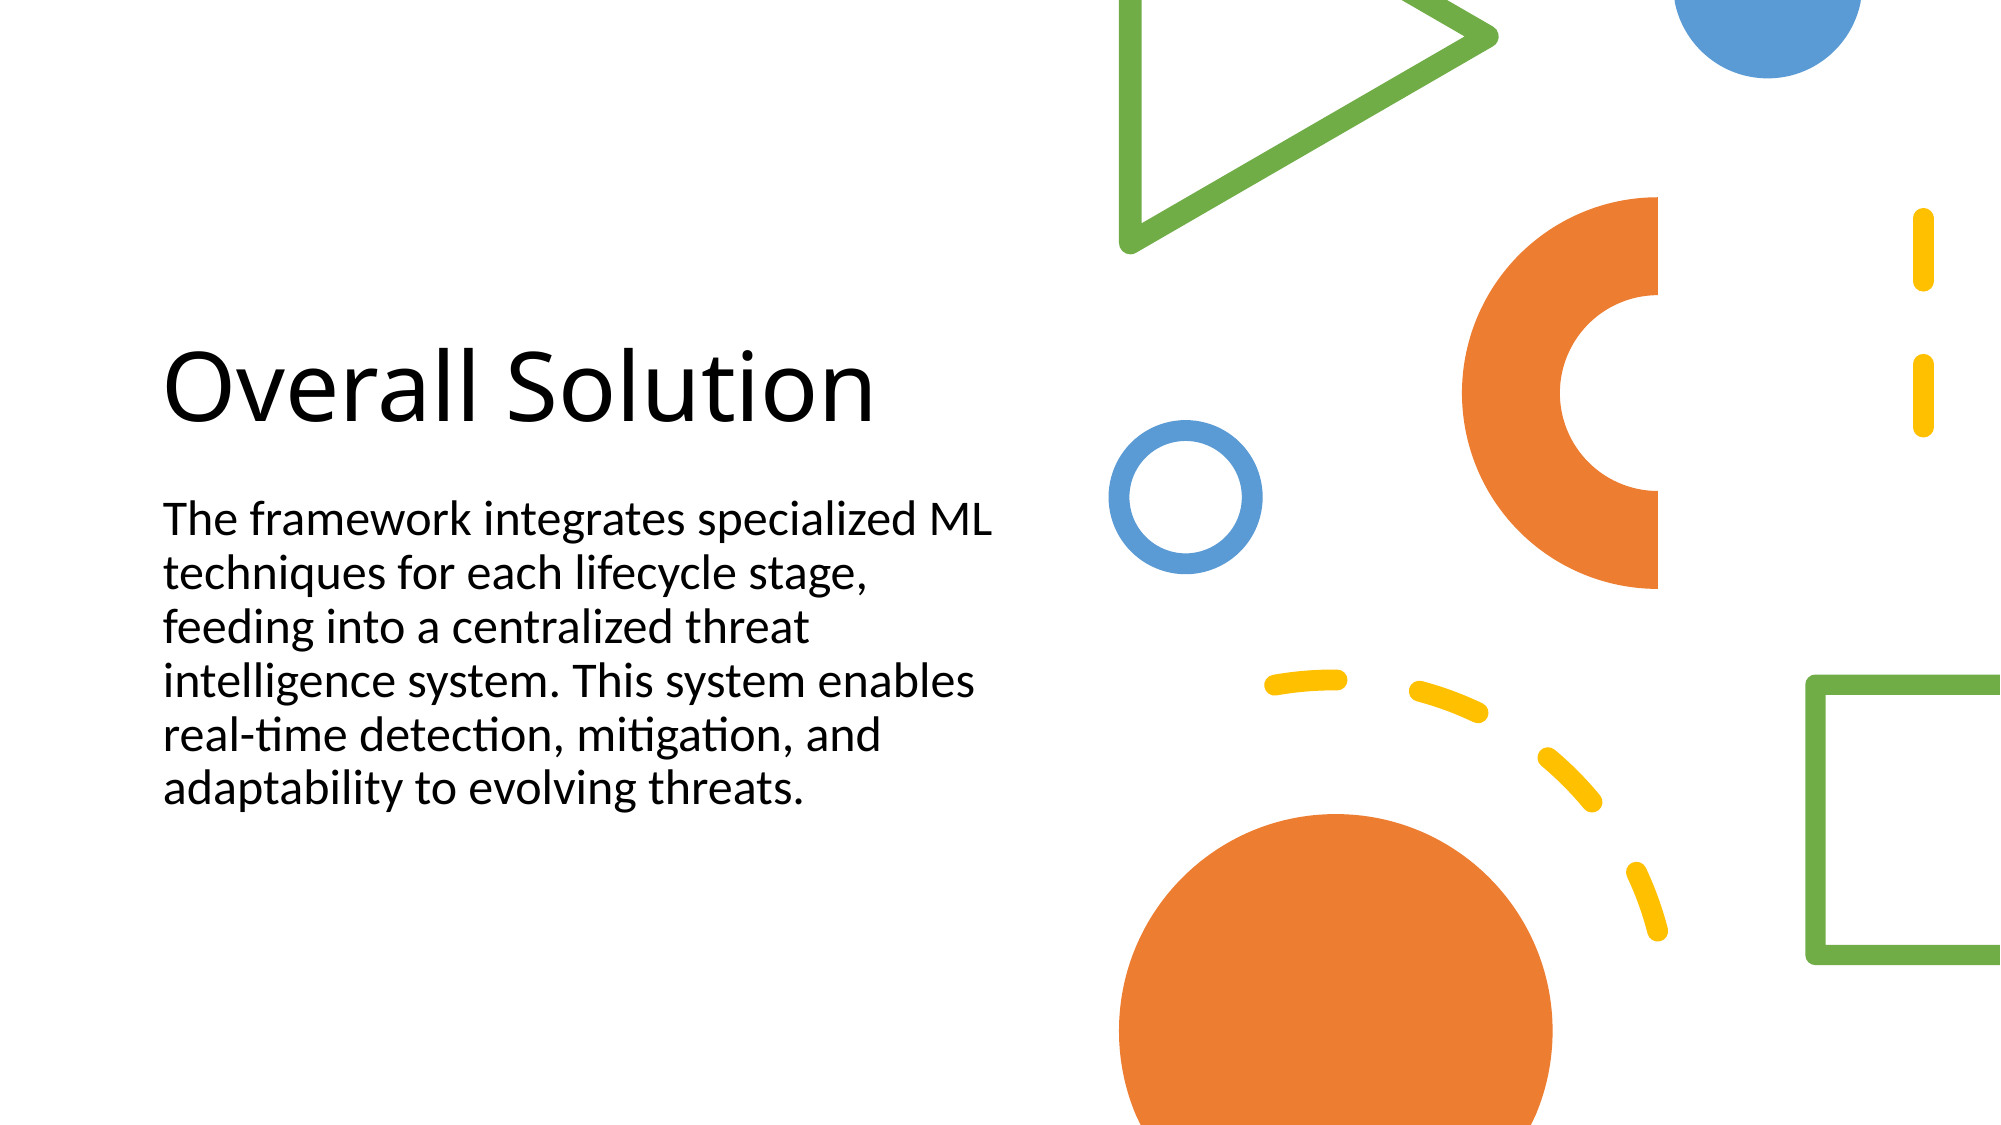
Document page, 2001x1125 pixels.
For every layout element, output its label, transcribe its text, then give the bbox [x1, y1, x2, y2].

text_box [0, 0, 2000, 1125]
text_box [1274, 679, 1664, 977]
text_box [1117, 429, 1254, 565]
subtitle The framework integrates specialized ML techniques for each lifecycle stage, feeding into a centralized threat intelligence system. This system enables real-time detection, mitigation, and adaptability to evolving threats. [147, 430, 1039, 703]
text_box [1118, 0, 1499, 255]
text_box [1805, 674, 2000, 966]
text_box [1117, 813, 1554, 1125]
text_box [1460, 196, 1659, 590]
text_box [1673, 0, 1862, 80]
title Overall Solution [146, 271, 1037, 451]
